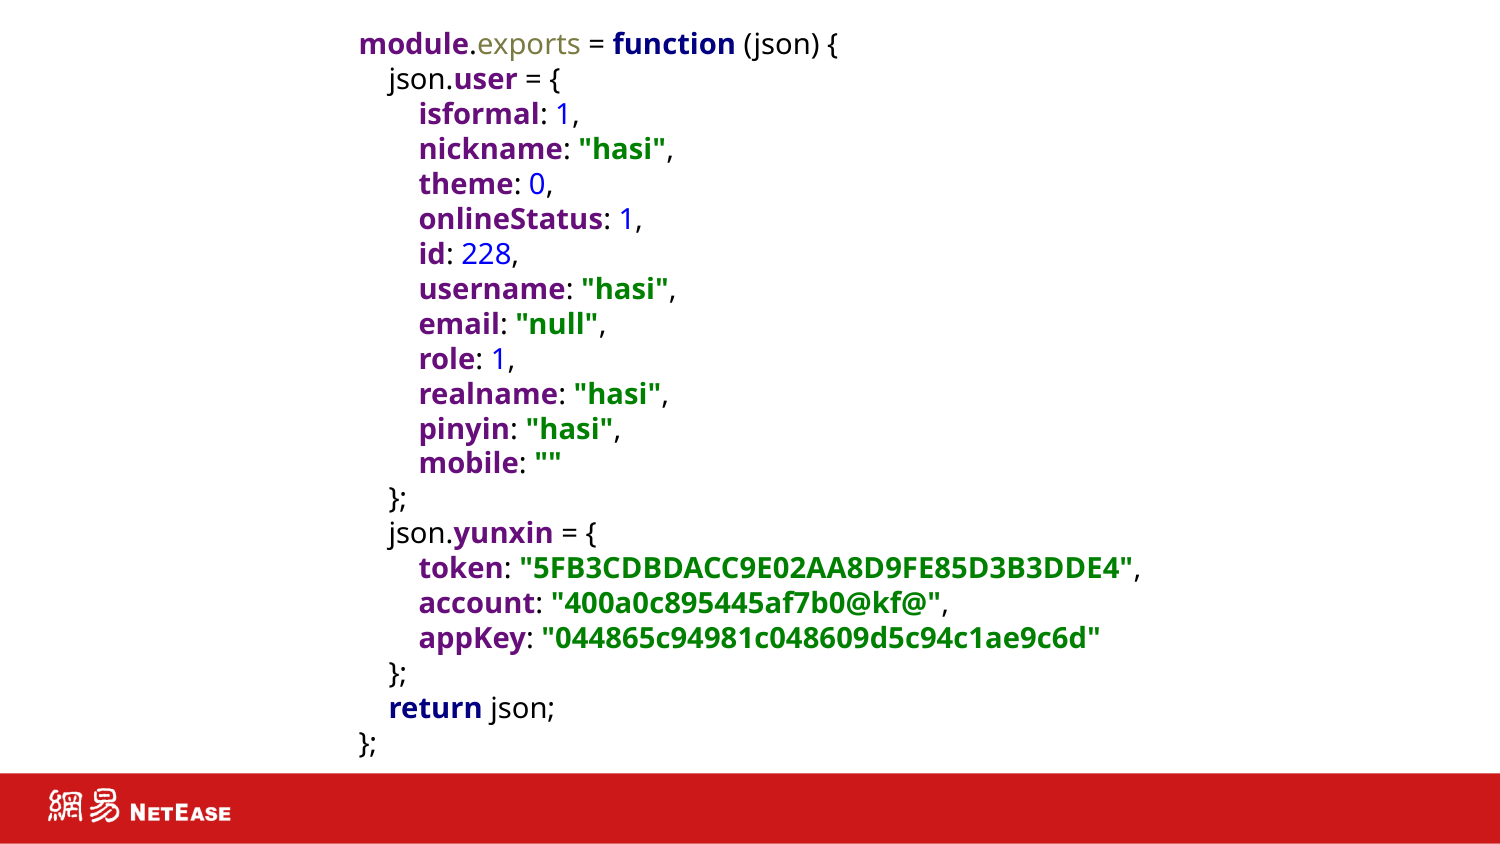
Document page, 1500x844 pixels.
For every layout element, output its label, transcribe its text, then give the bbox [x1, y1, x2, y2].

picture [46, 786, 231, 824]
text_box module.exports = function (json) { json.user = { isformal: 1, nickname: "hasi", theme: 0, onlineStatus: 1, id: 228, username: "hasi", email: "null", role: 1, realname: "hasi", pinyin: "hasi", mobile: "" }; json.yunxin = { token: "5FB3CDBDACC9E02AA8D9FE85D3B3DDE4", account: "400a0c895445af7b0@kf@", appKey: "044865c94981c048609d5c94c1ae9c6d" }; return json; }; [343, 17, 1157, 767]
